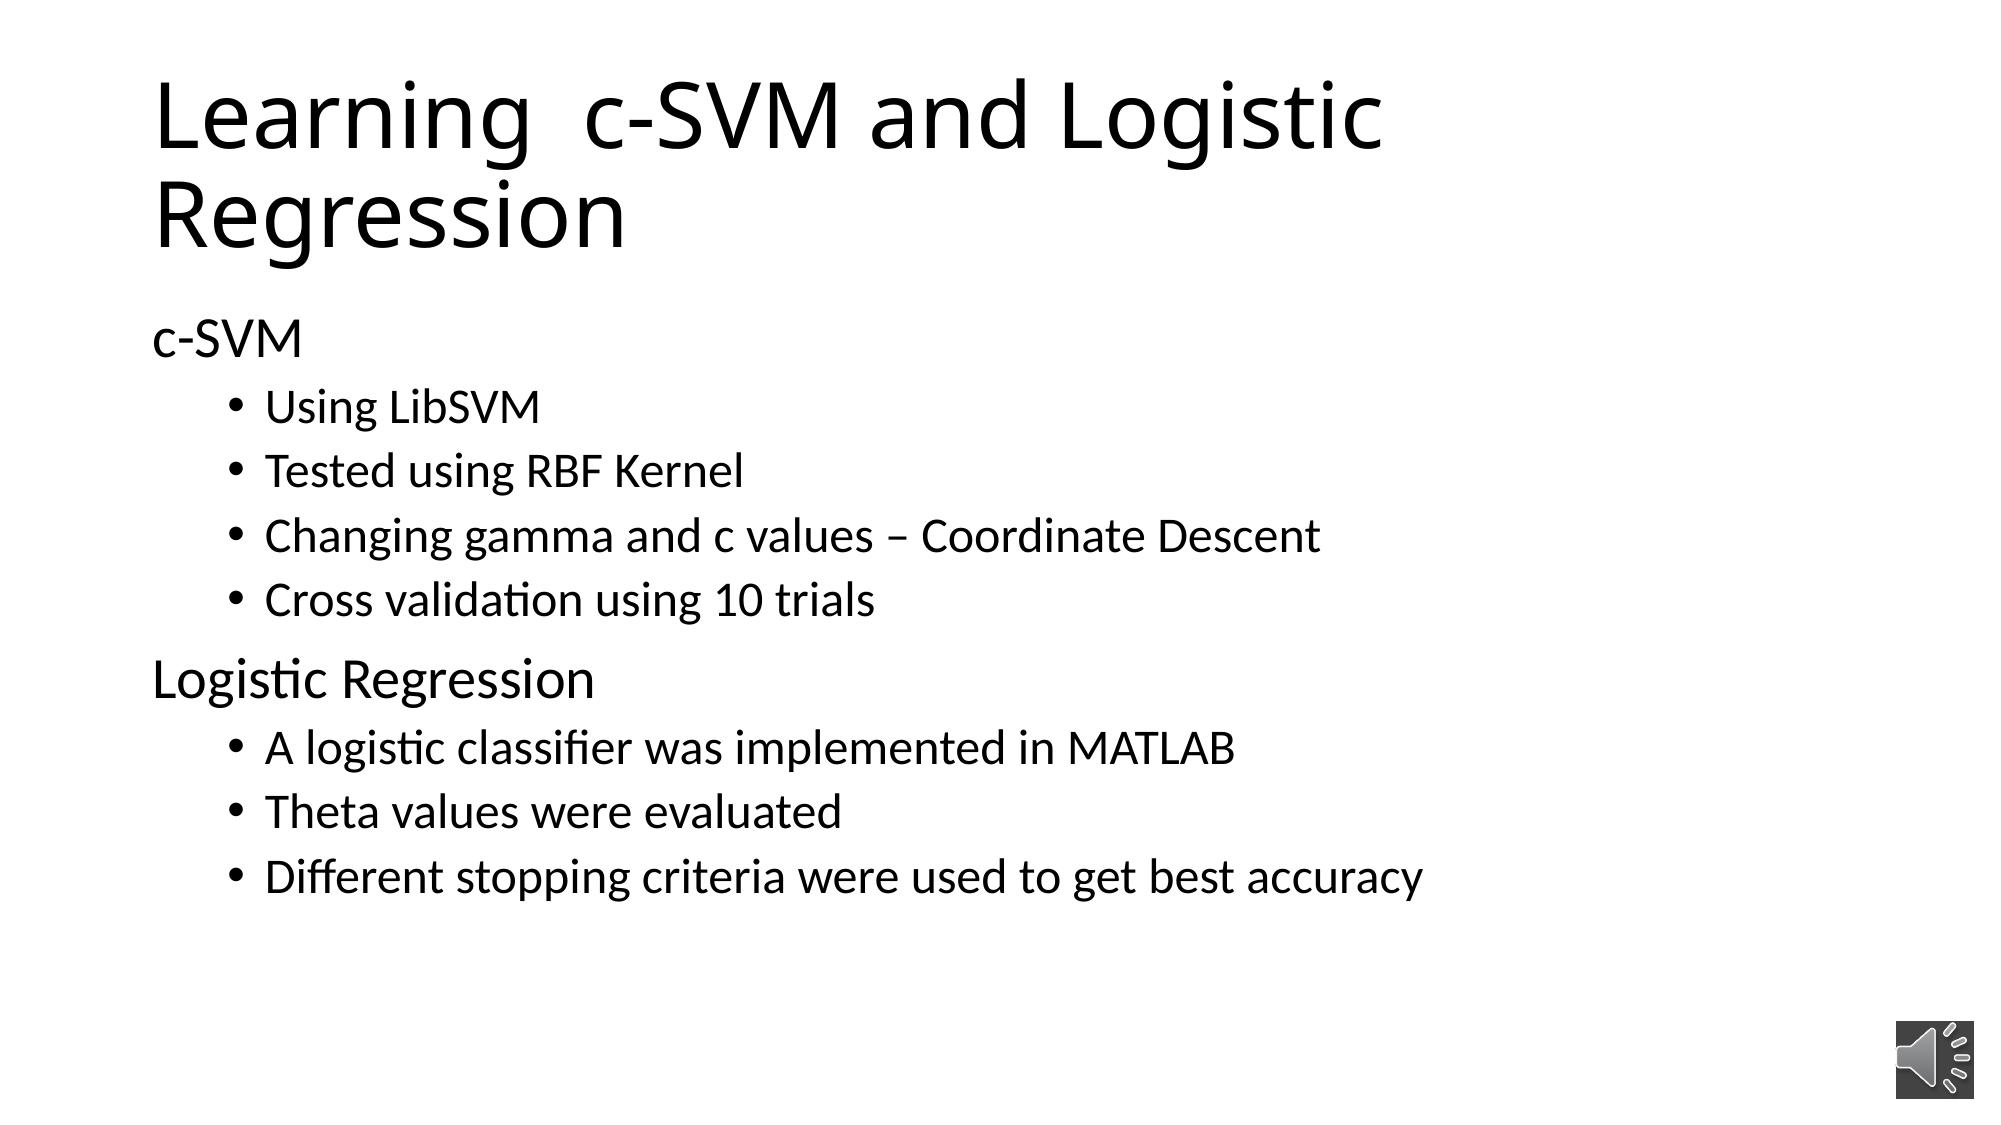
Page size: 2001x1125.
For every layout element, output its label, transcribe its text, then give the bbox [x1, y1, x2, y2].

title Learning c-SVM and Logistic Regression [137, 59, 1863, 278]
list c-SVM Using LibSVM Tested using RBF Kernel Changing gamma and c values – Coordinate Descent Cross validation using 10 trials Logistic Regression A logistic classifier was implemented in MATLAB Theta values were evaluated Different stopping criteria were used to get best accuracy [137, 299, 1863, 1014]
picture [1894, 1019, 1975, 1100]
